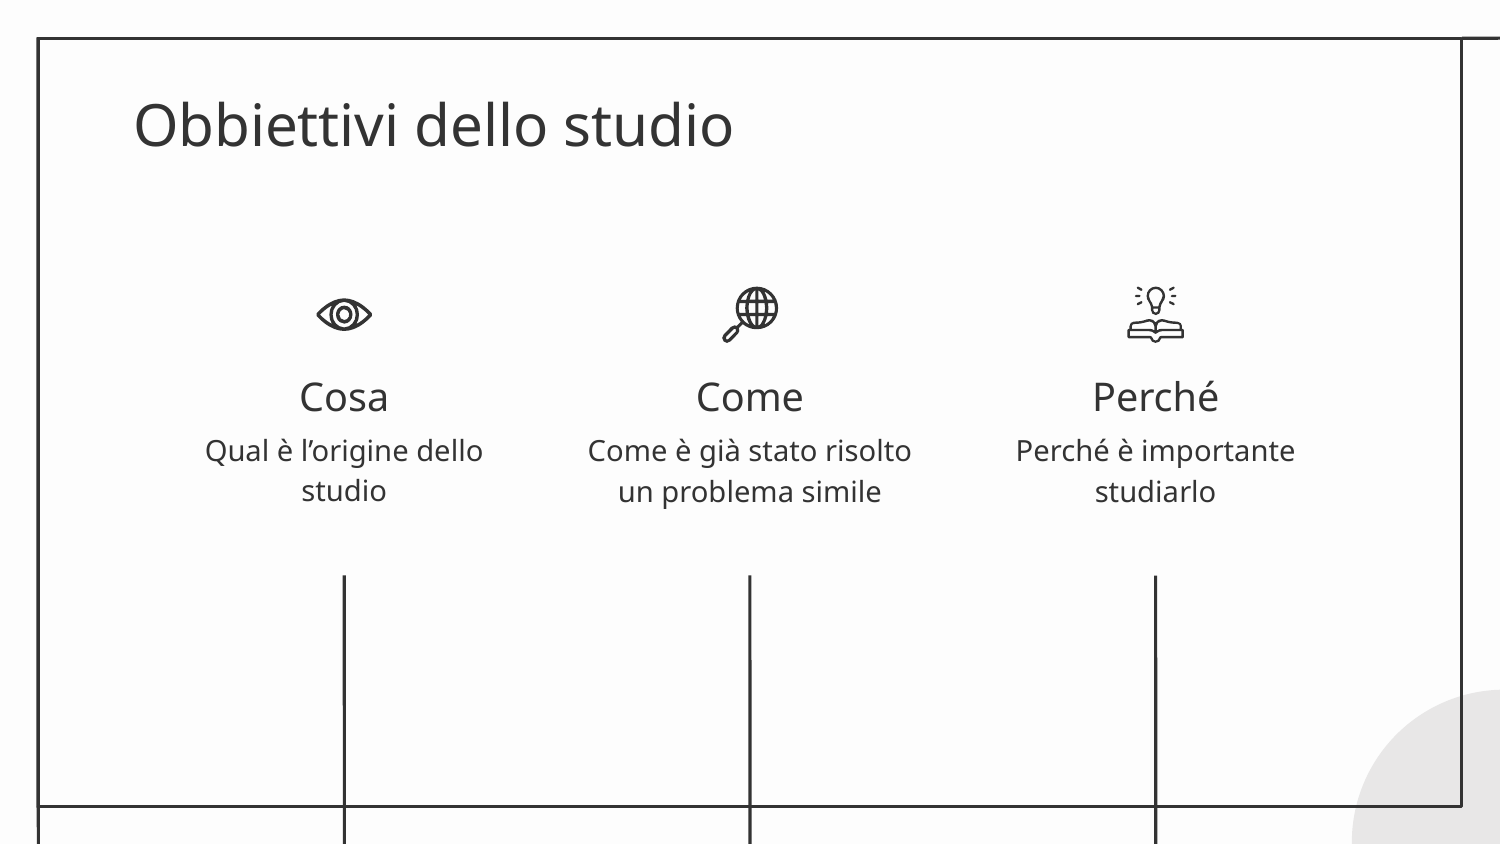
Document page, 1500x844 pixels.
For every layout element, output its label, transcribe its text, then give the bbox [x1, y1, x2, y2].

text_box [1127, 286, 1185, 344]
subtitle Perché è importante studiarlo [971, 435, 1340, 576]
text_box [315, 298, 373, 332]
text_box [722, 286, 779, 343]
subtitle Come [566, 375, 934, 435]
subtitle Perché [971, 375, 1340, 435]
subtitle Qual è l’origine dello studio [160, 435, 529, 576]
subtitle Cosa [160, 374, 529, 435]
subtitle Come è già stato risolto un problema simile [566, 435, 934, 576]
title Obbiettivi dello studio [118, 72, 1382, 167]
